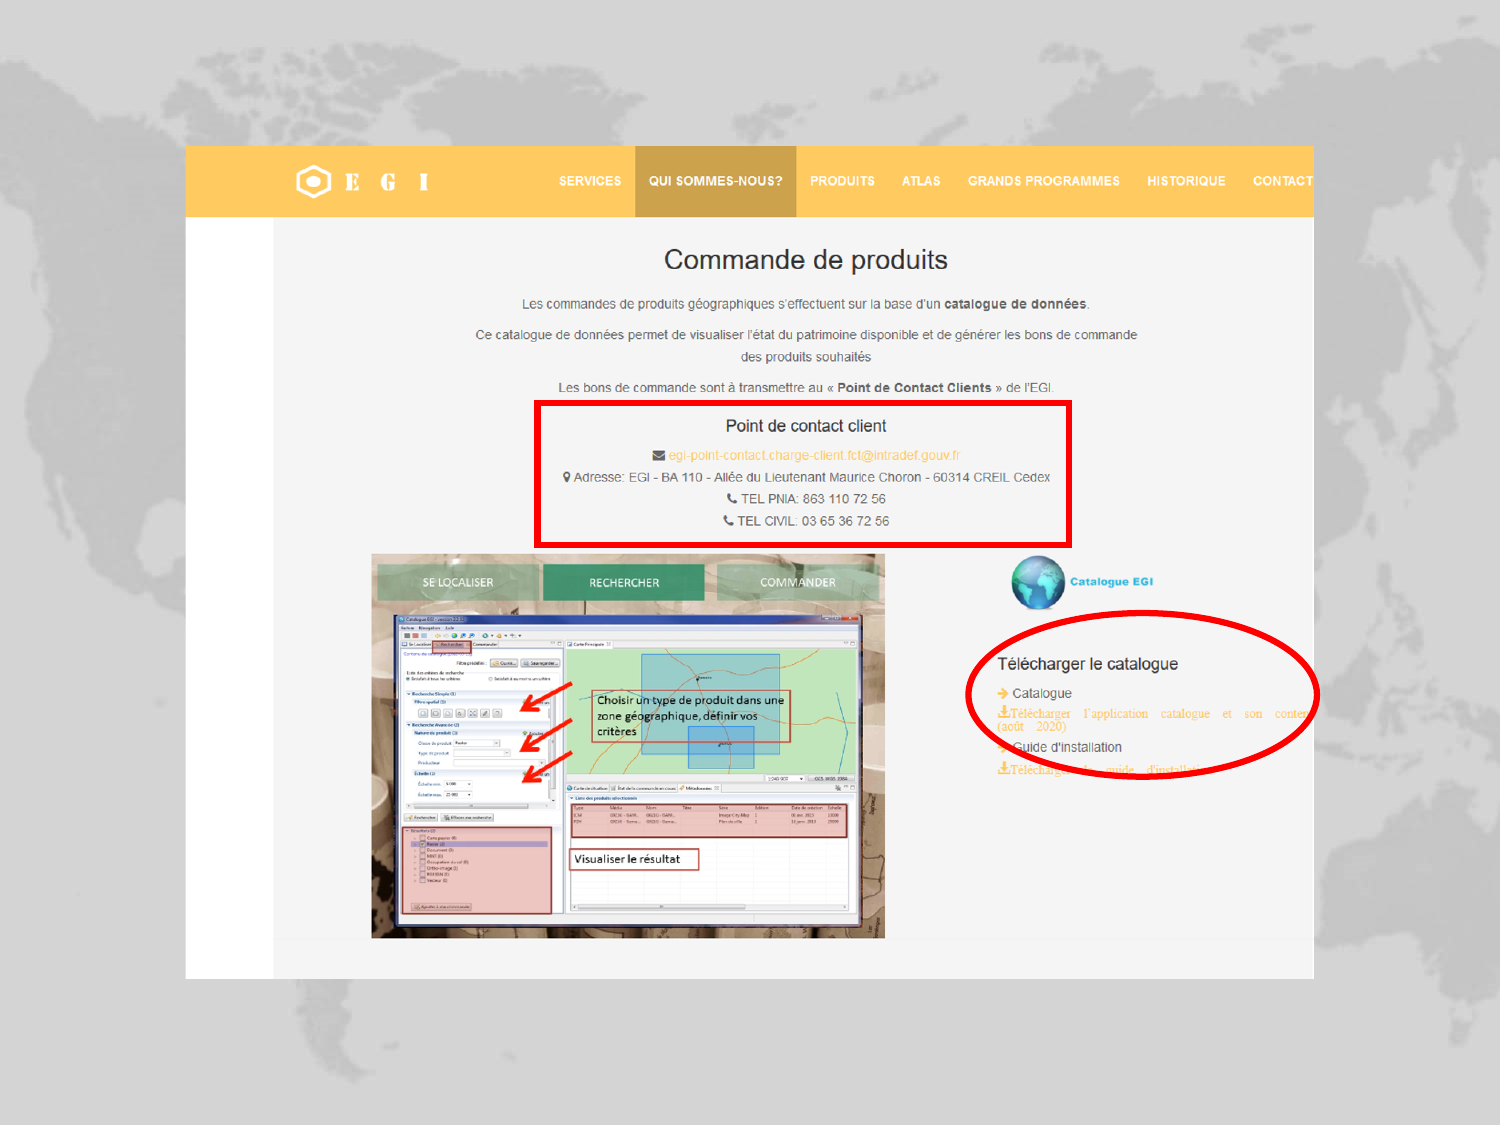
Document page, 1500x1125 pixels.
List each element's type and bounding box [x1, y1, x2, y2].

text_box [1314, 677, 1319, 713]
picture [0, 0, 1500, 1125]
